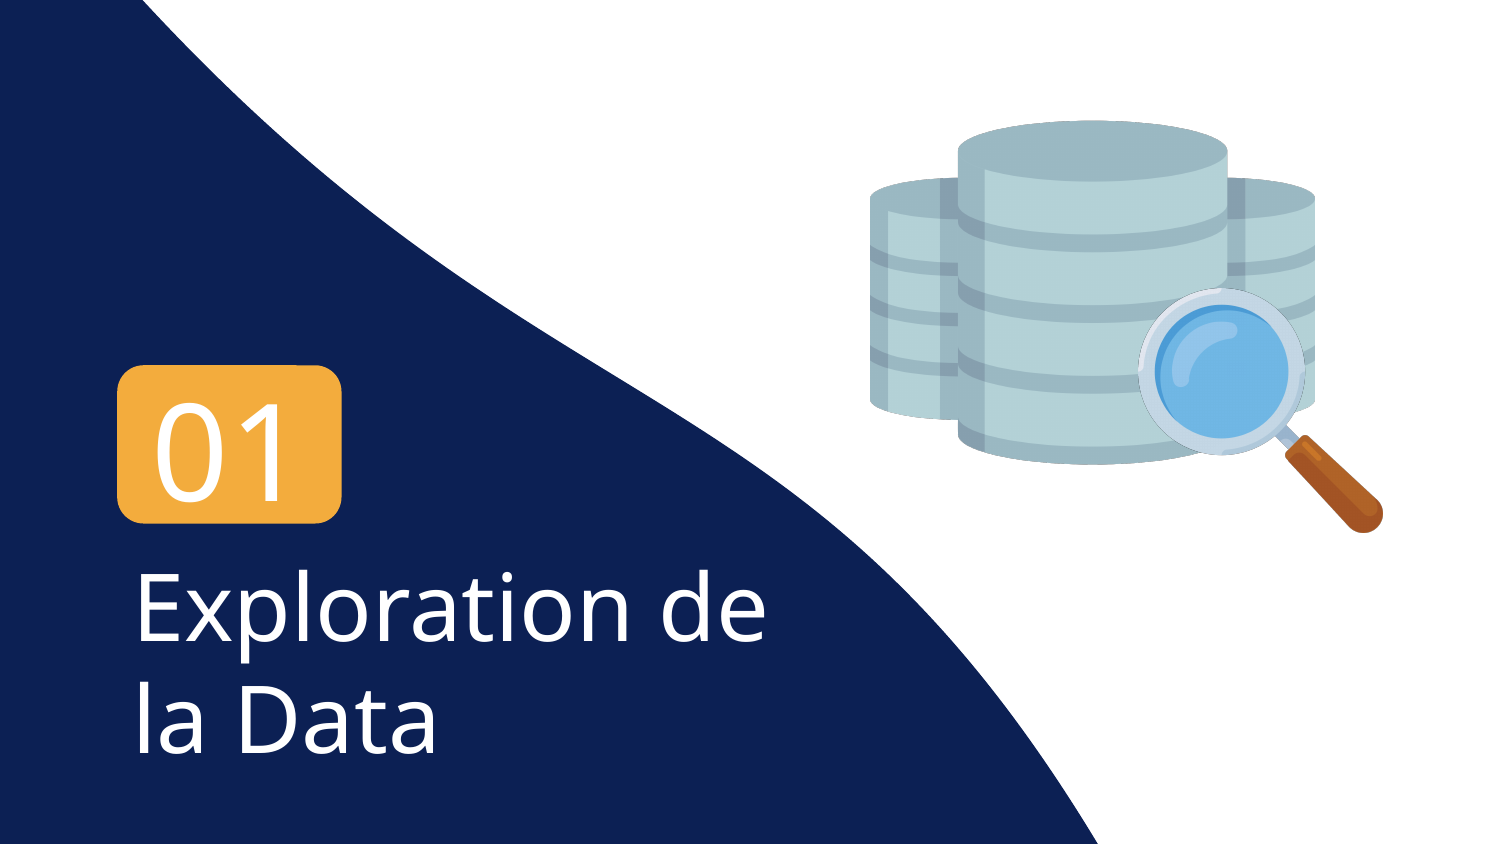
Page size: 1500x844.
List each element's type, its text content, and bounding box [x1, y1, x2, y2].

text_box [869, 69, 1383, 533]
title Exploration de la Data [117, 590, 848, 729]
text_box [121, 365, 338, 377]
title 01 [117, 377, 342, 516]
text_box [125, 516, 334, 524]
